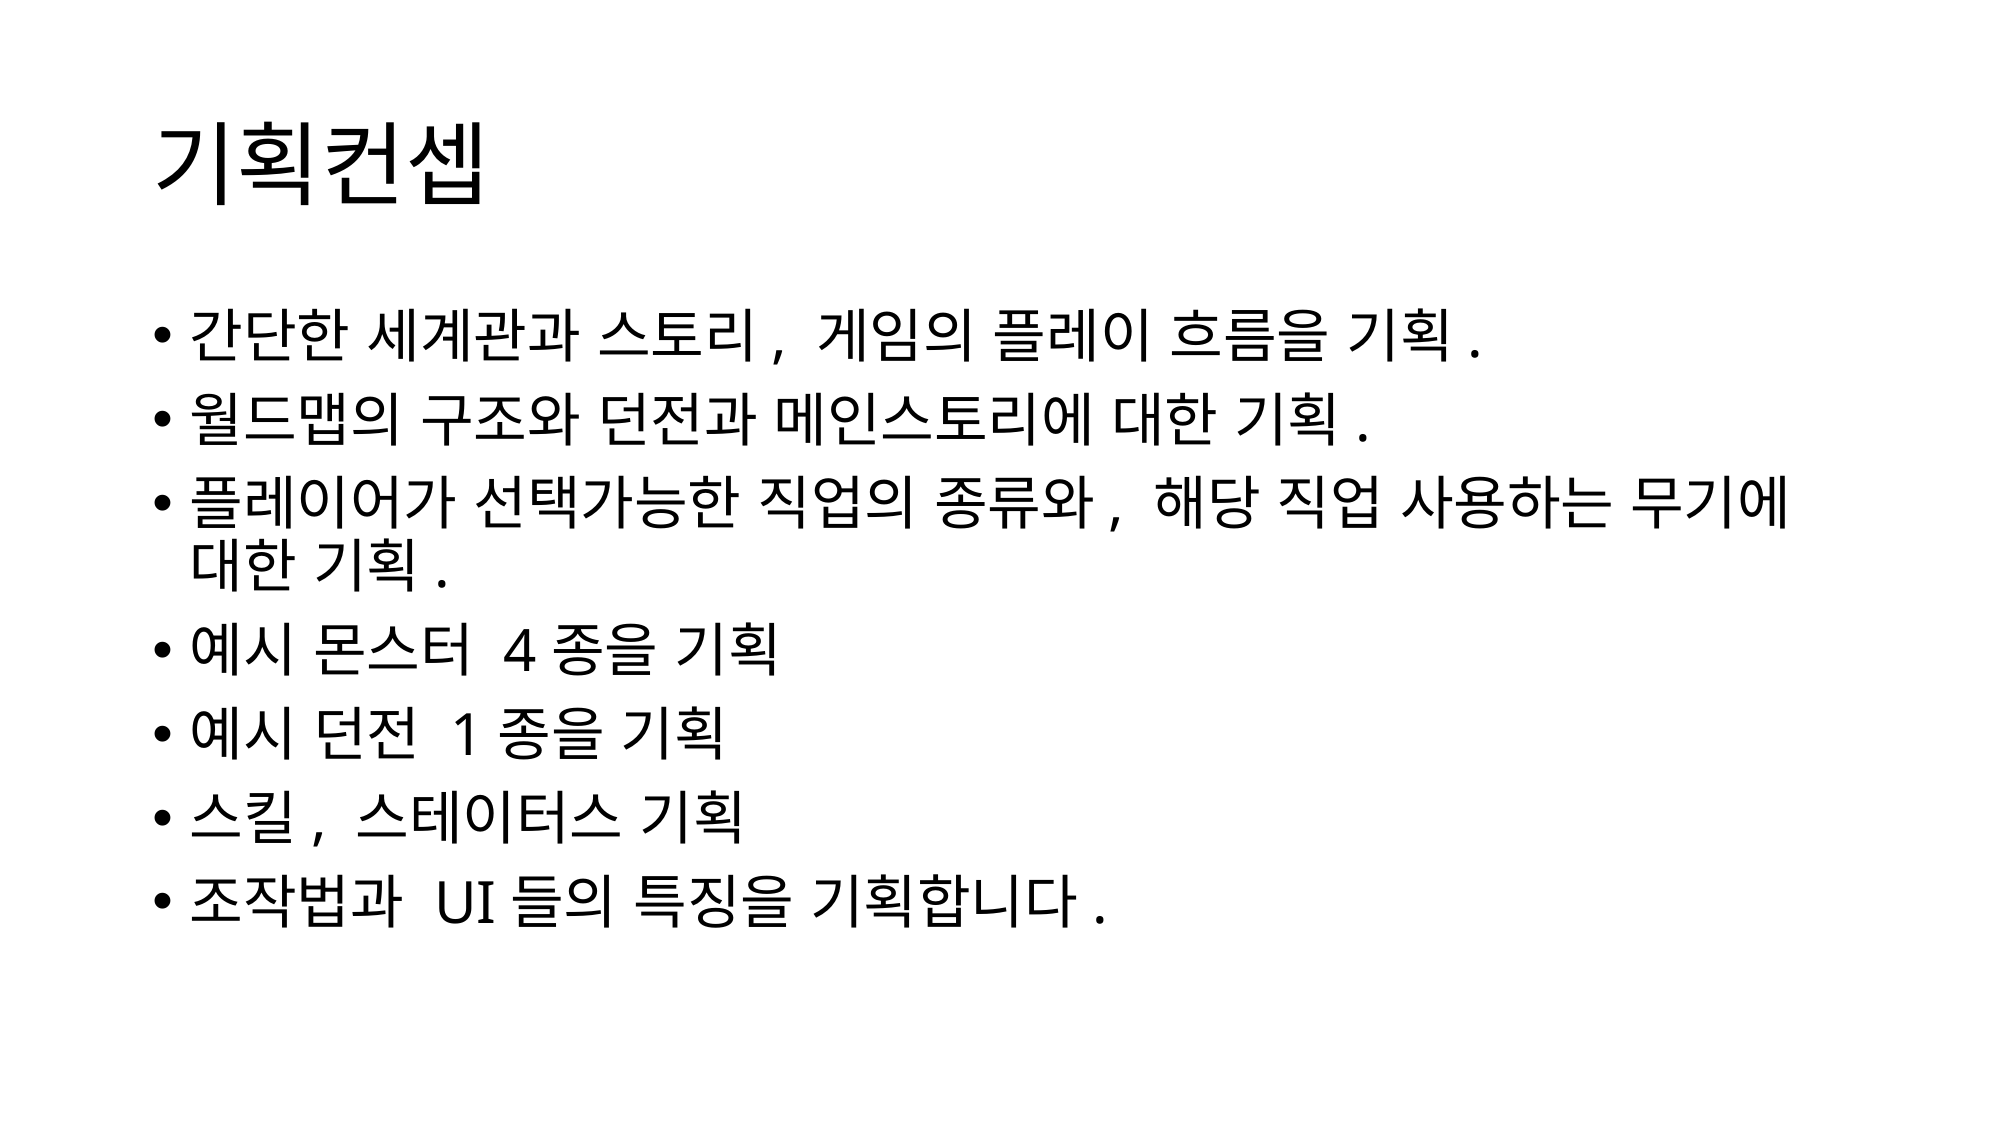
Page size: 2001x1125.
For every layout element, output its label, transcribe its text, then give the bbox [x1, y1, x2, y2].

list 간단한 세계관과 스토리, 게임의 플레이 흐름을 기획. 월드맵의 구조와 던전과 메인스토리에 대한 기획. 플레이어가 선택가능한 직업의 종류와, 해당 직업 사용하는 무기에 대한 기획. 예시 몬스터 4종을 기획 예시 던전 1종을 기획 스킬, 스테이터스 기획 조작법과 UI들의 특징을 기획합니다. [137, 299, 1863, 1014]
title 기획컨셉 [137, 59, 1863, 278]
